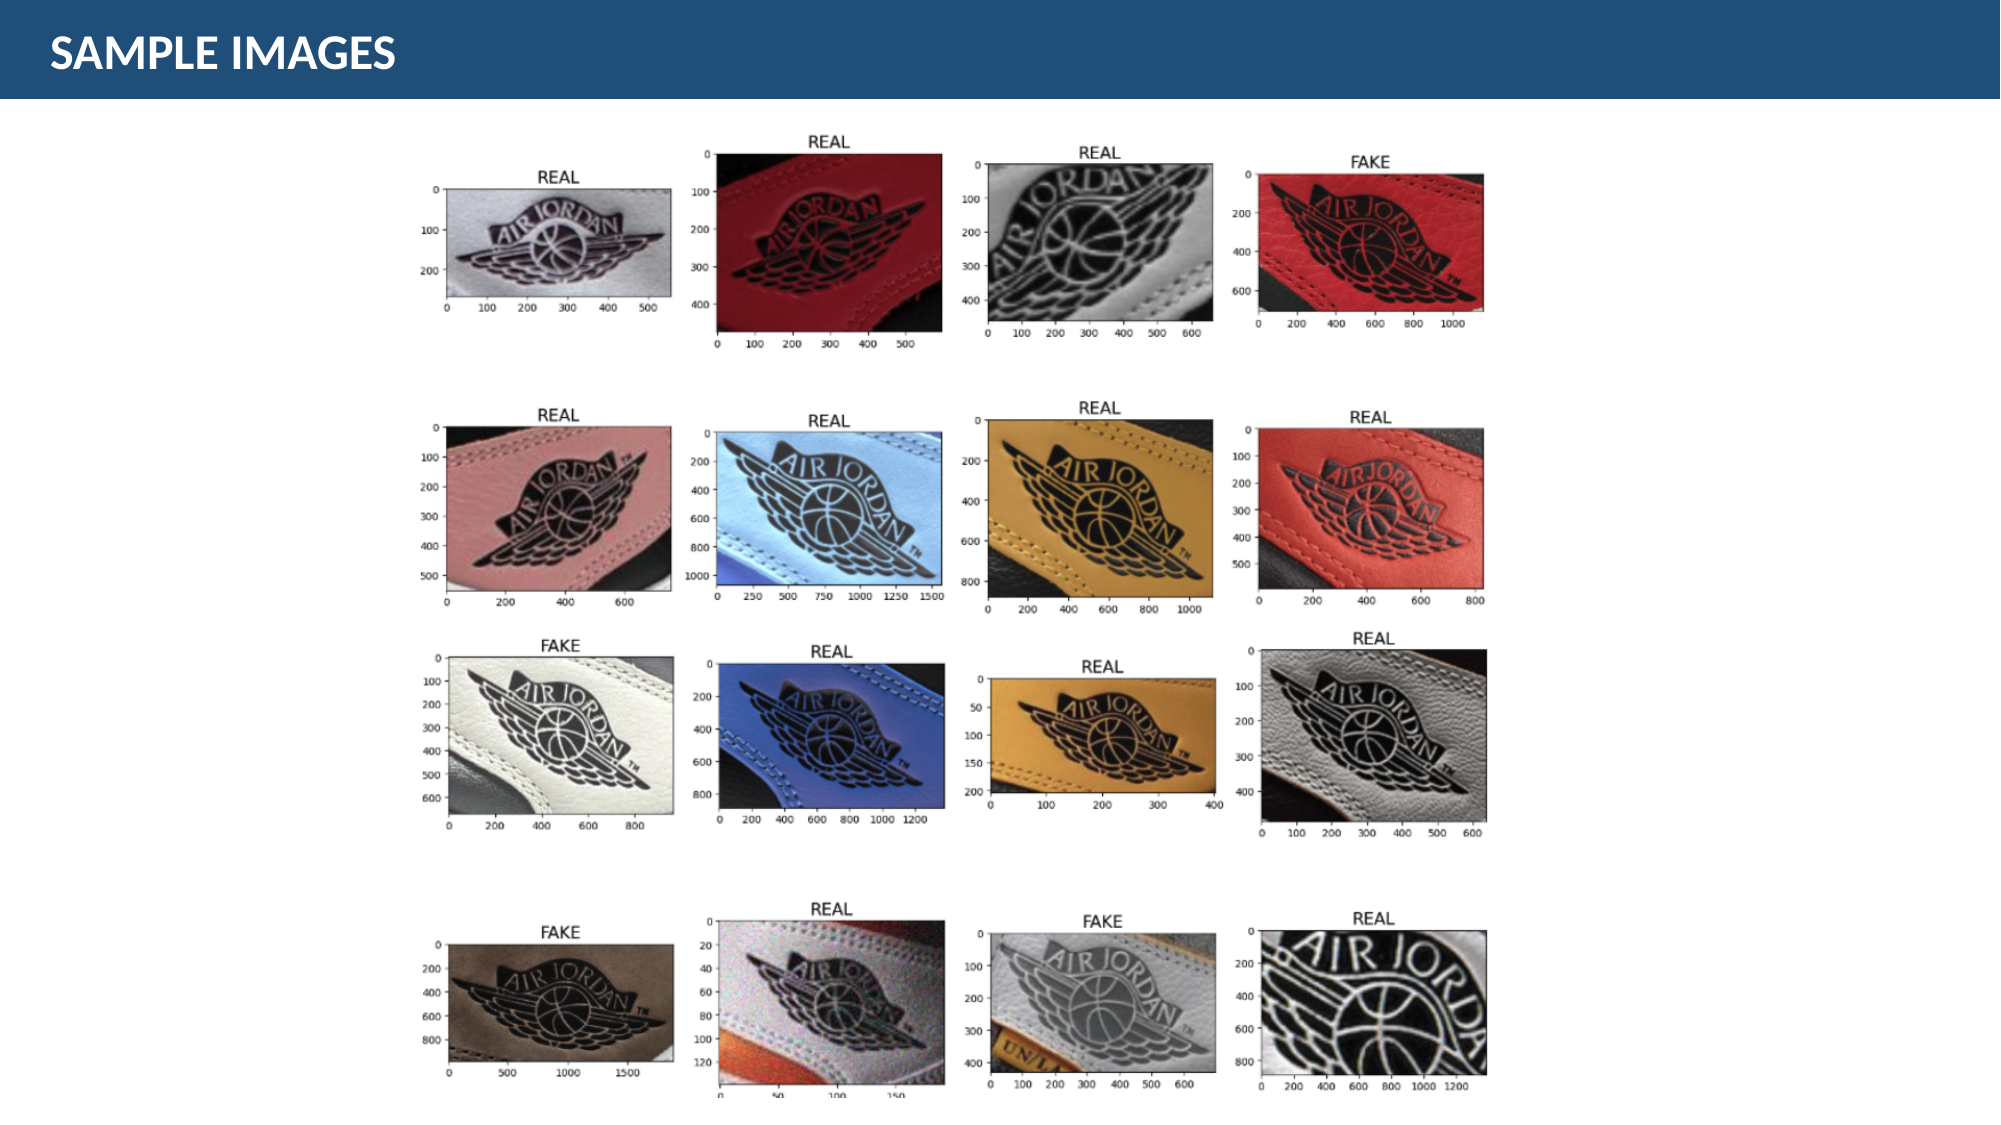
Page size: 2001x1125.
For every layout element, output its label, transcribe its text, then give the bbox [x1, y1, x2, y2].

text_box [418, 131, 1490, 1098]
text_box SAMPLE IMAGES [35, 12, 412, 87]
